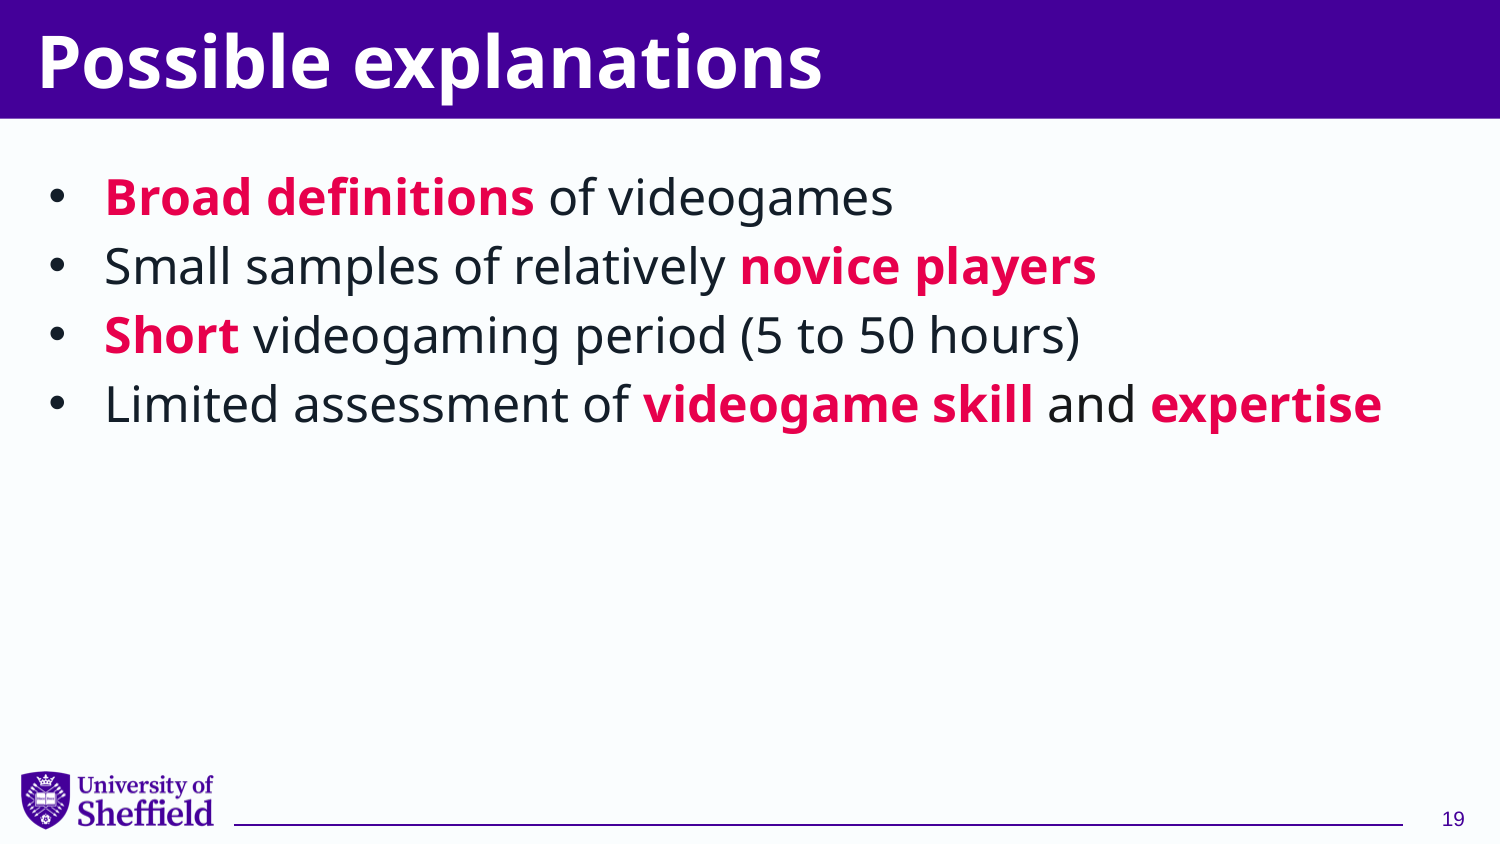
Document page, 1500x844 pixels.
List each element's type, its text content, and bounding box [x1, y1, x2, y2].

picture [21, 771, 214, 830]
slide_number 19 [1402, 786, 1480, 844]
title Possible explanations [21, 12, 1366, 107]
list Broad definitions of videogames Small samples of relatively novice players Short videogaming period (5 to 50 hours) Limited assessment of videogame skill and expertise [21, 141, 1468, 738]
